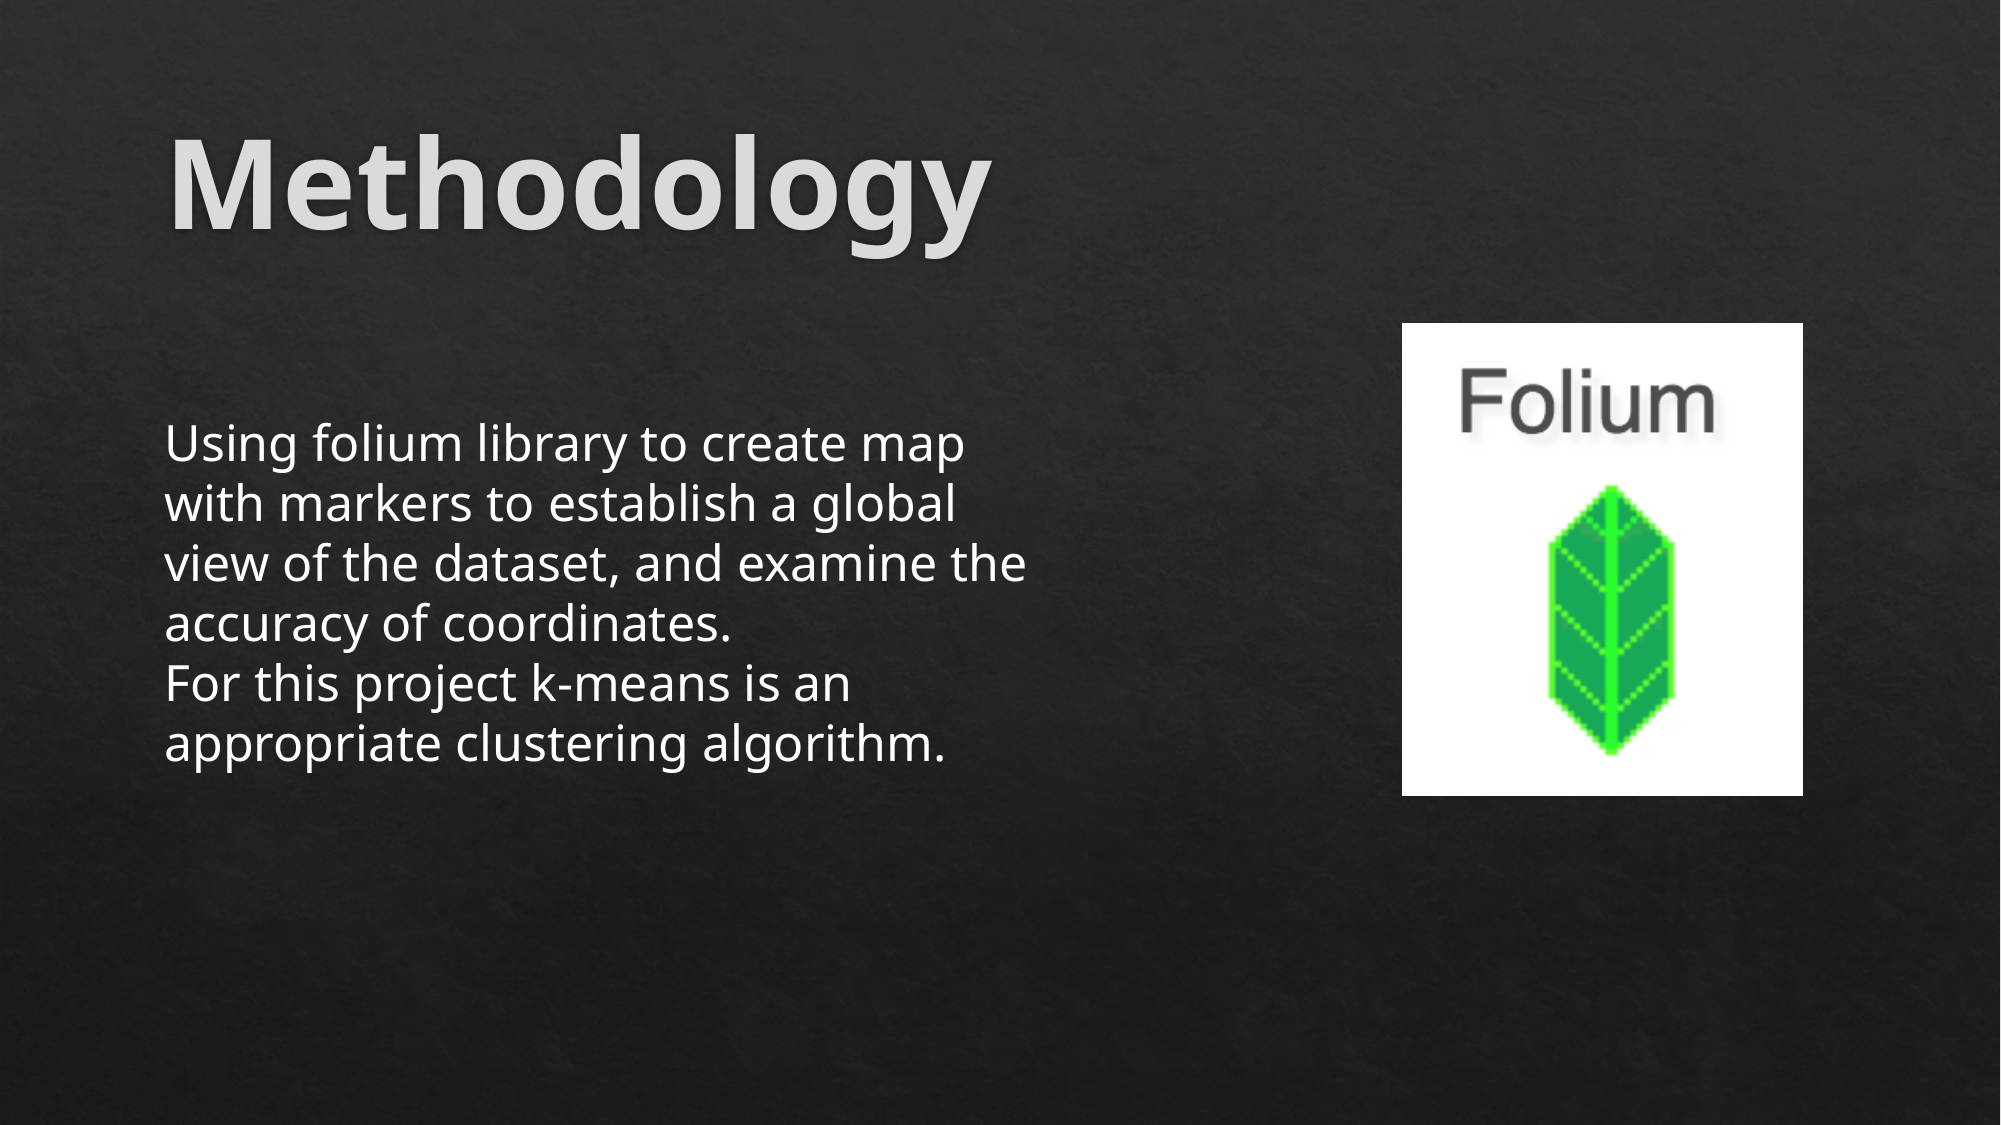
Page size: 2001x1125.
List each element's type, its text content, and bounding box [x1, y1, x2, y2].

title Methodology [149, 99, 1849, 260]
text_box Using folium library to create map with markers to establish a global view of the dataset, and examine the accuracy of coordinates. For this project k-means is an appropriate clustering algorithm. [149, 404, 1067, 825]
picture [1402, 323, 1803, 796]
